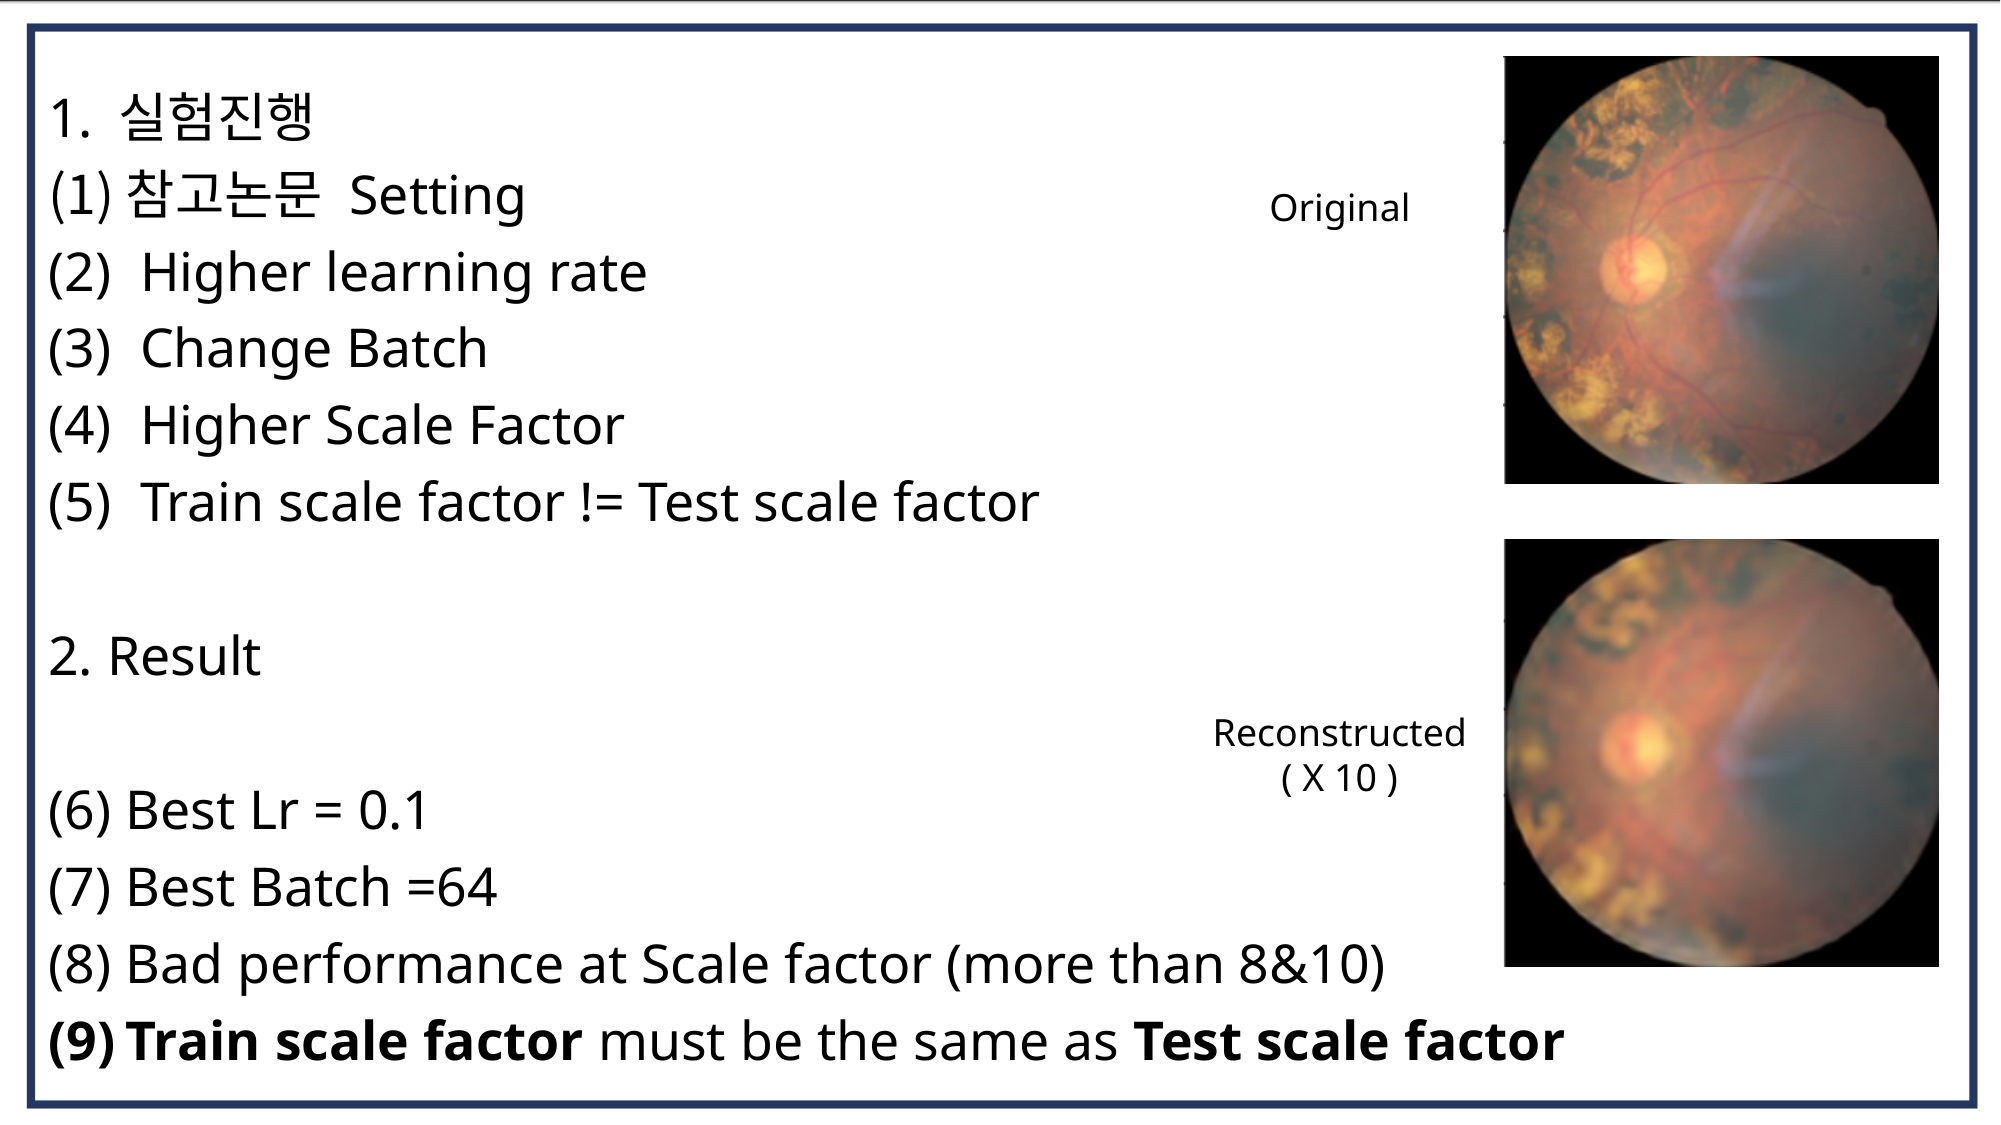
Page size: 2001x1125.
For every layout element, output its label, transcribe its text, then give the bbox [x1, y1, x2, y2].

text_box Original [1192, 176, 1488, 237]
list 1. 실험진행 참고논문 Setting Higher learning rate Change Batch Higher Scale Factor Train scale factor != Test scale factor 2. Result Best Lr = 0.1 Best Batch =64 Bad performance at Scale factor (more than 8&10) Train scale factor must be the same as Test scale factor [33, 0, 2000, 1089]
picture [1503, 56, 1939, 484]
text_box Reconstructed ( X 10 ) [1192, 701, 1488, 807]
picture [1503, 539, 1939, 967]
picture [0, 0, 2001, 1125]
